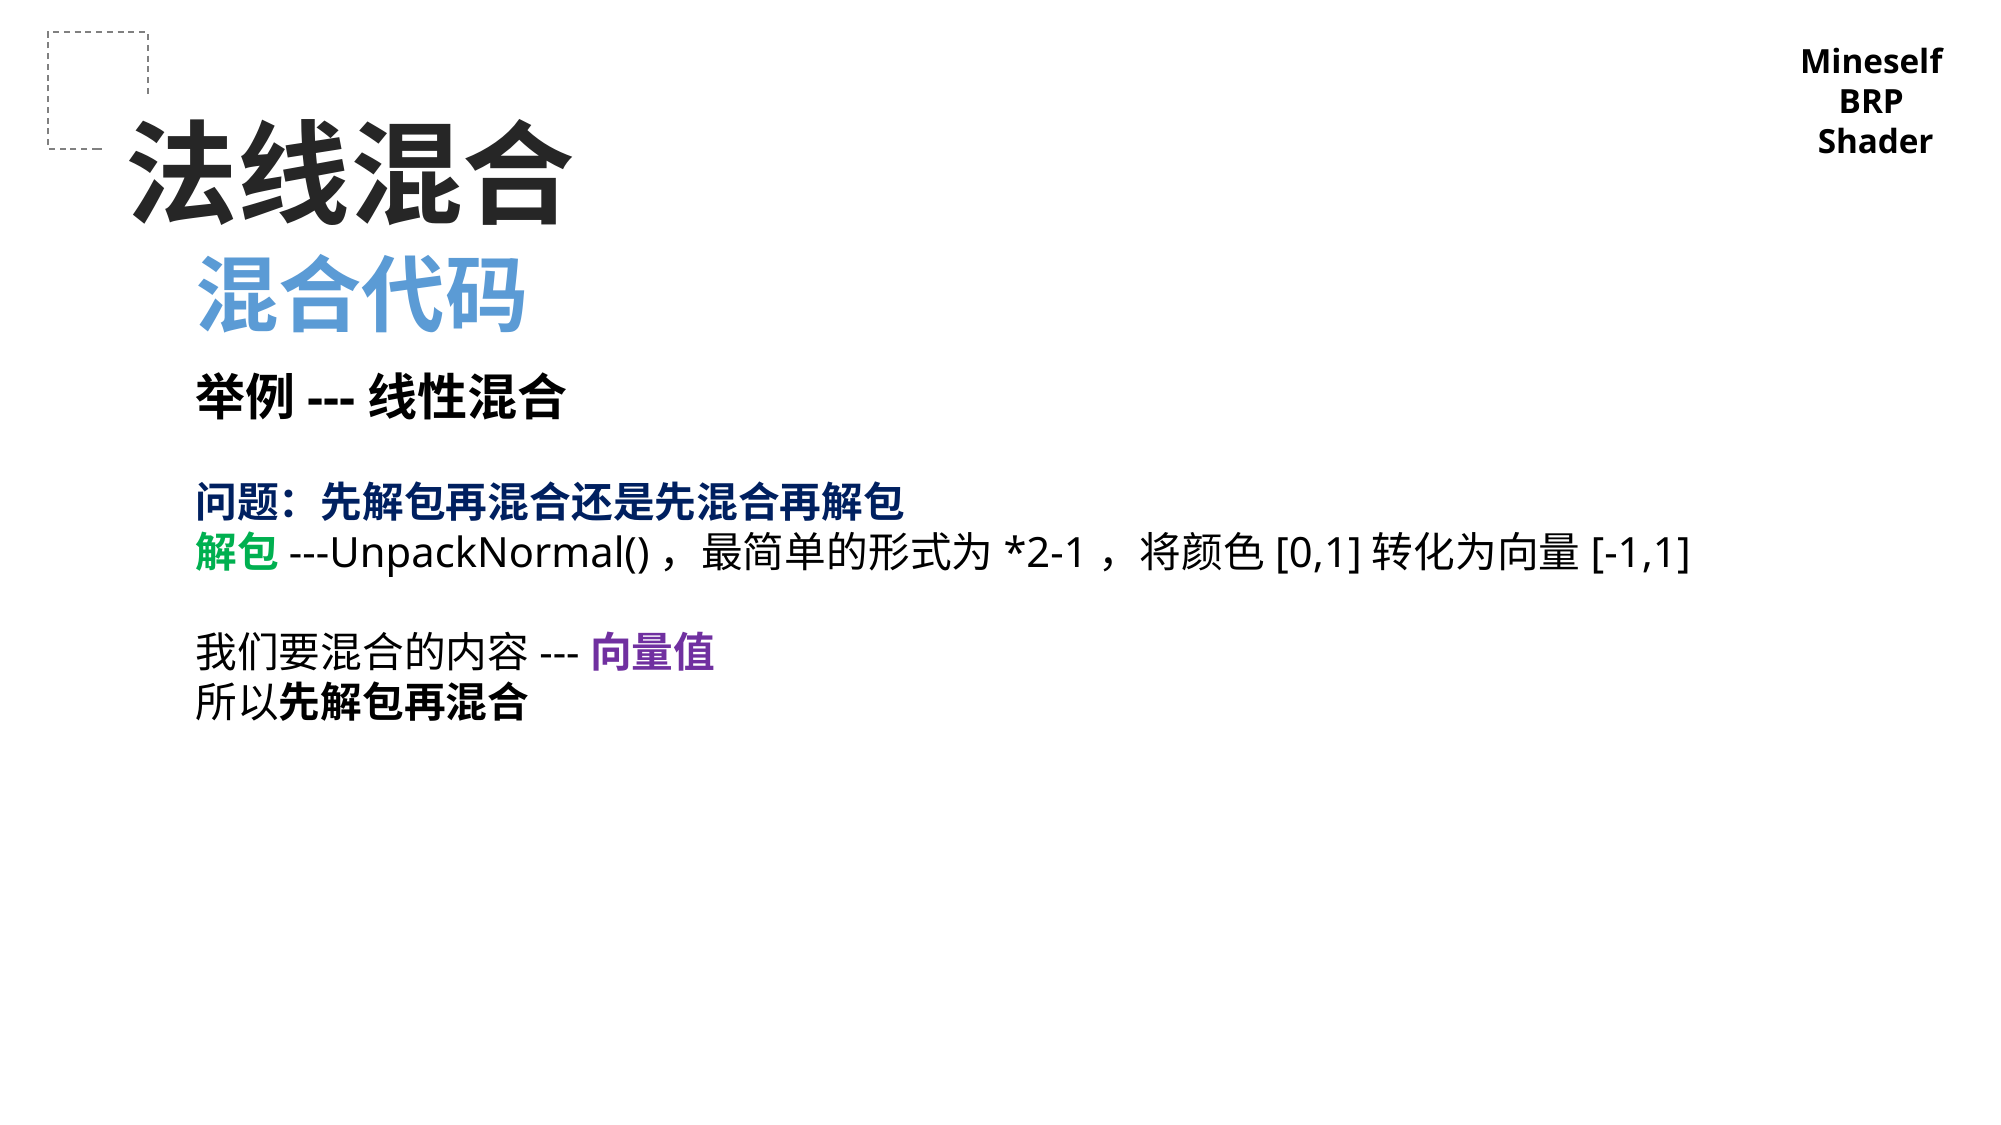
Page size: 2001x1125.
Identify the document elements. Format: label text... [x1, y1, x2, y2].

text_box 混合代码 [195, 242, 615, 343]
text_box 举例---线性混合 问题：先解包再混合还是先混合再解包 解包---UnpackNormal()，最简单的形式为*2-1，将颜色[0,1]转化为向量[-1,1] 我们要混合的内容---向量值 所以先解包再混合 [195, 365, 1977, 776]
text_box 法线混合 [125, 103, 1022, 239]
text_box [103, 96, 196, 173]
text_box [47, 31, 149, 150]
text_box Mineself BRP Shader [1788, 40, 1964, 160]
